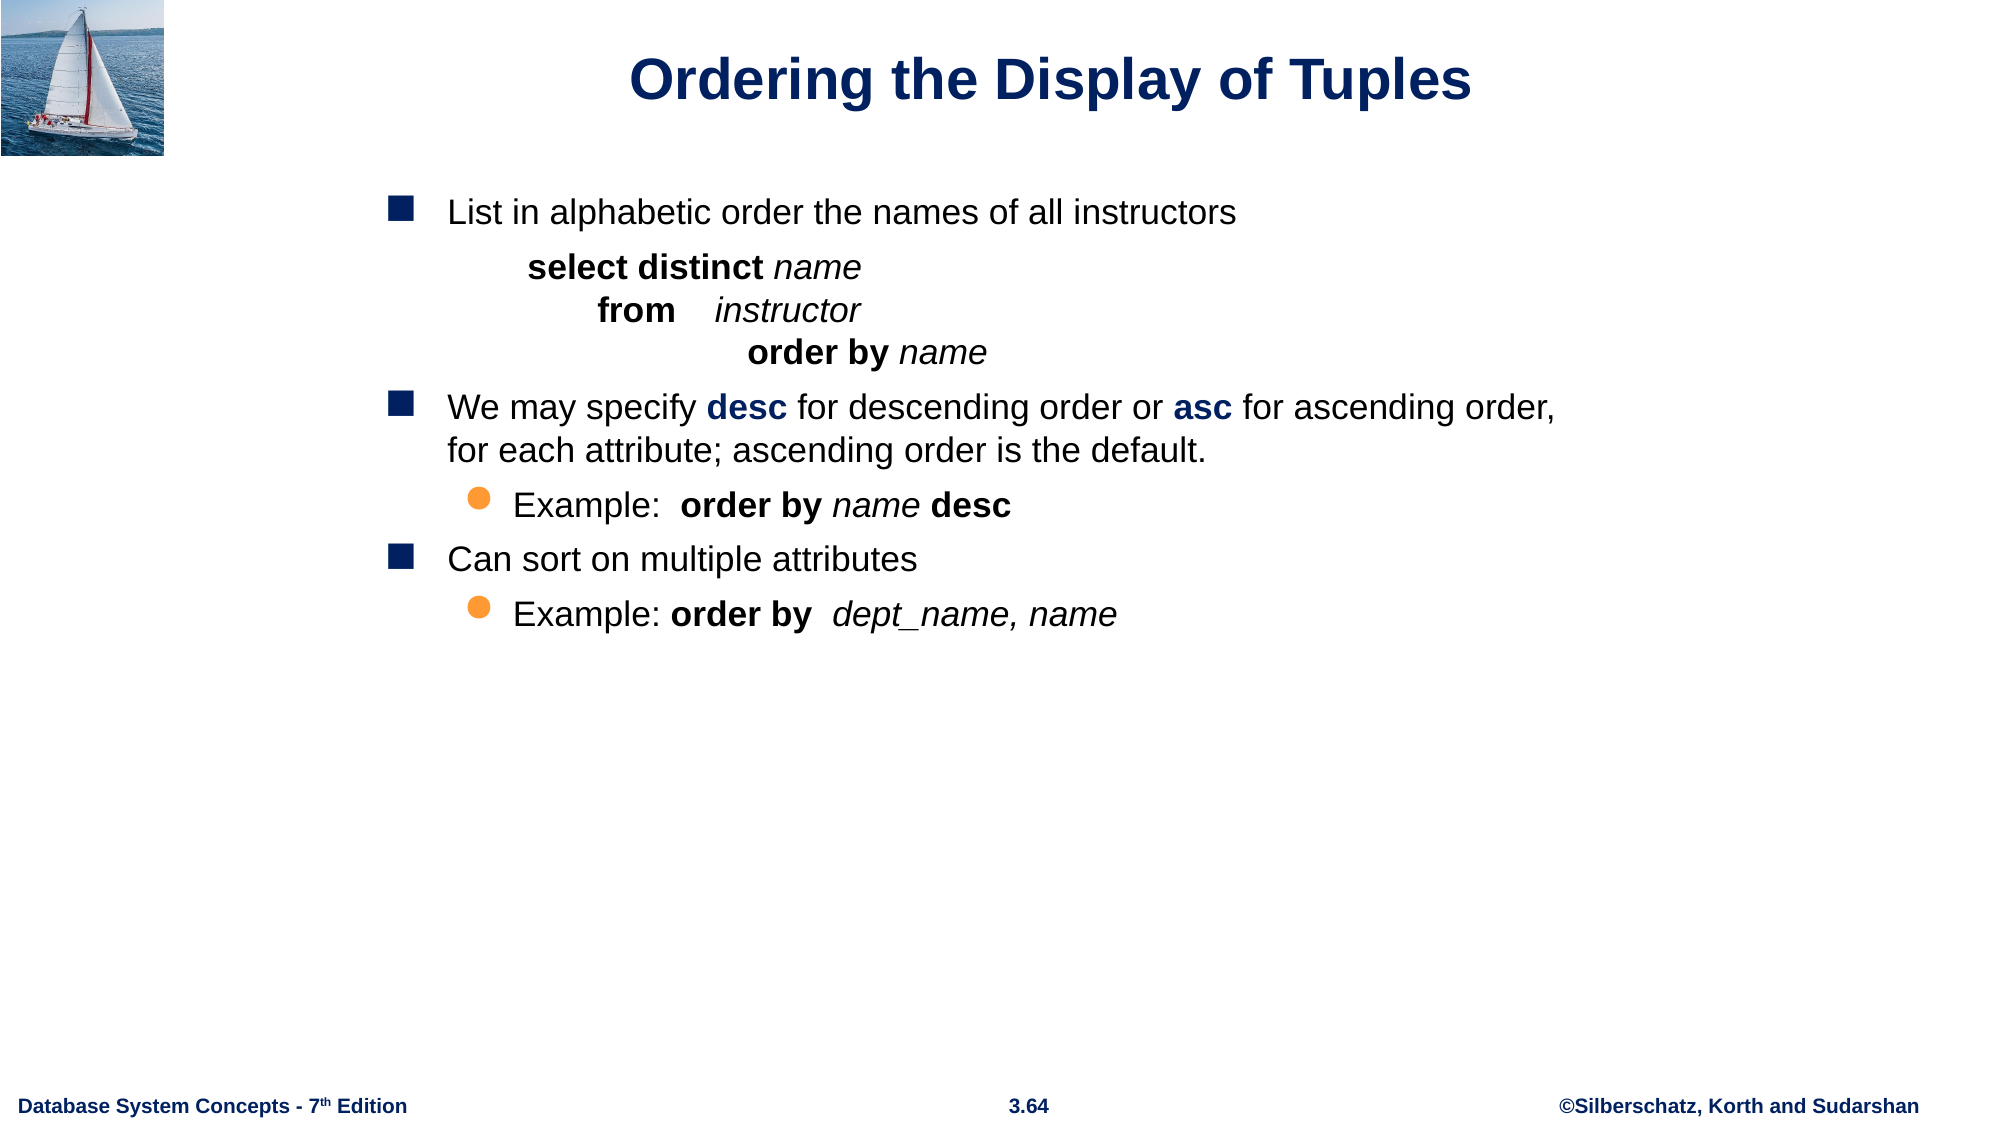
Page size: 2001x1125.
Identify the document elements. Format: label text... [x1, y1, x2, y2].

title Ordering the Display of Tuples [167, 18, 1935, 120]
picture [1, 0, 164, 156]
list List in alphabetic order the names of all instructors select distinct name from instructor order by name We may specify desc for descending order or asc for ascending order, for each attribute; ascending order is the default. Example: order by name desc Can sort on multiple attributes Example: order by dept_name, name [376, 181, 1610, 852]
